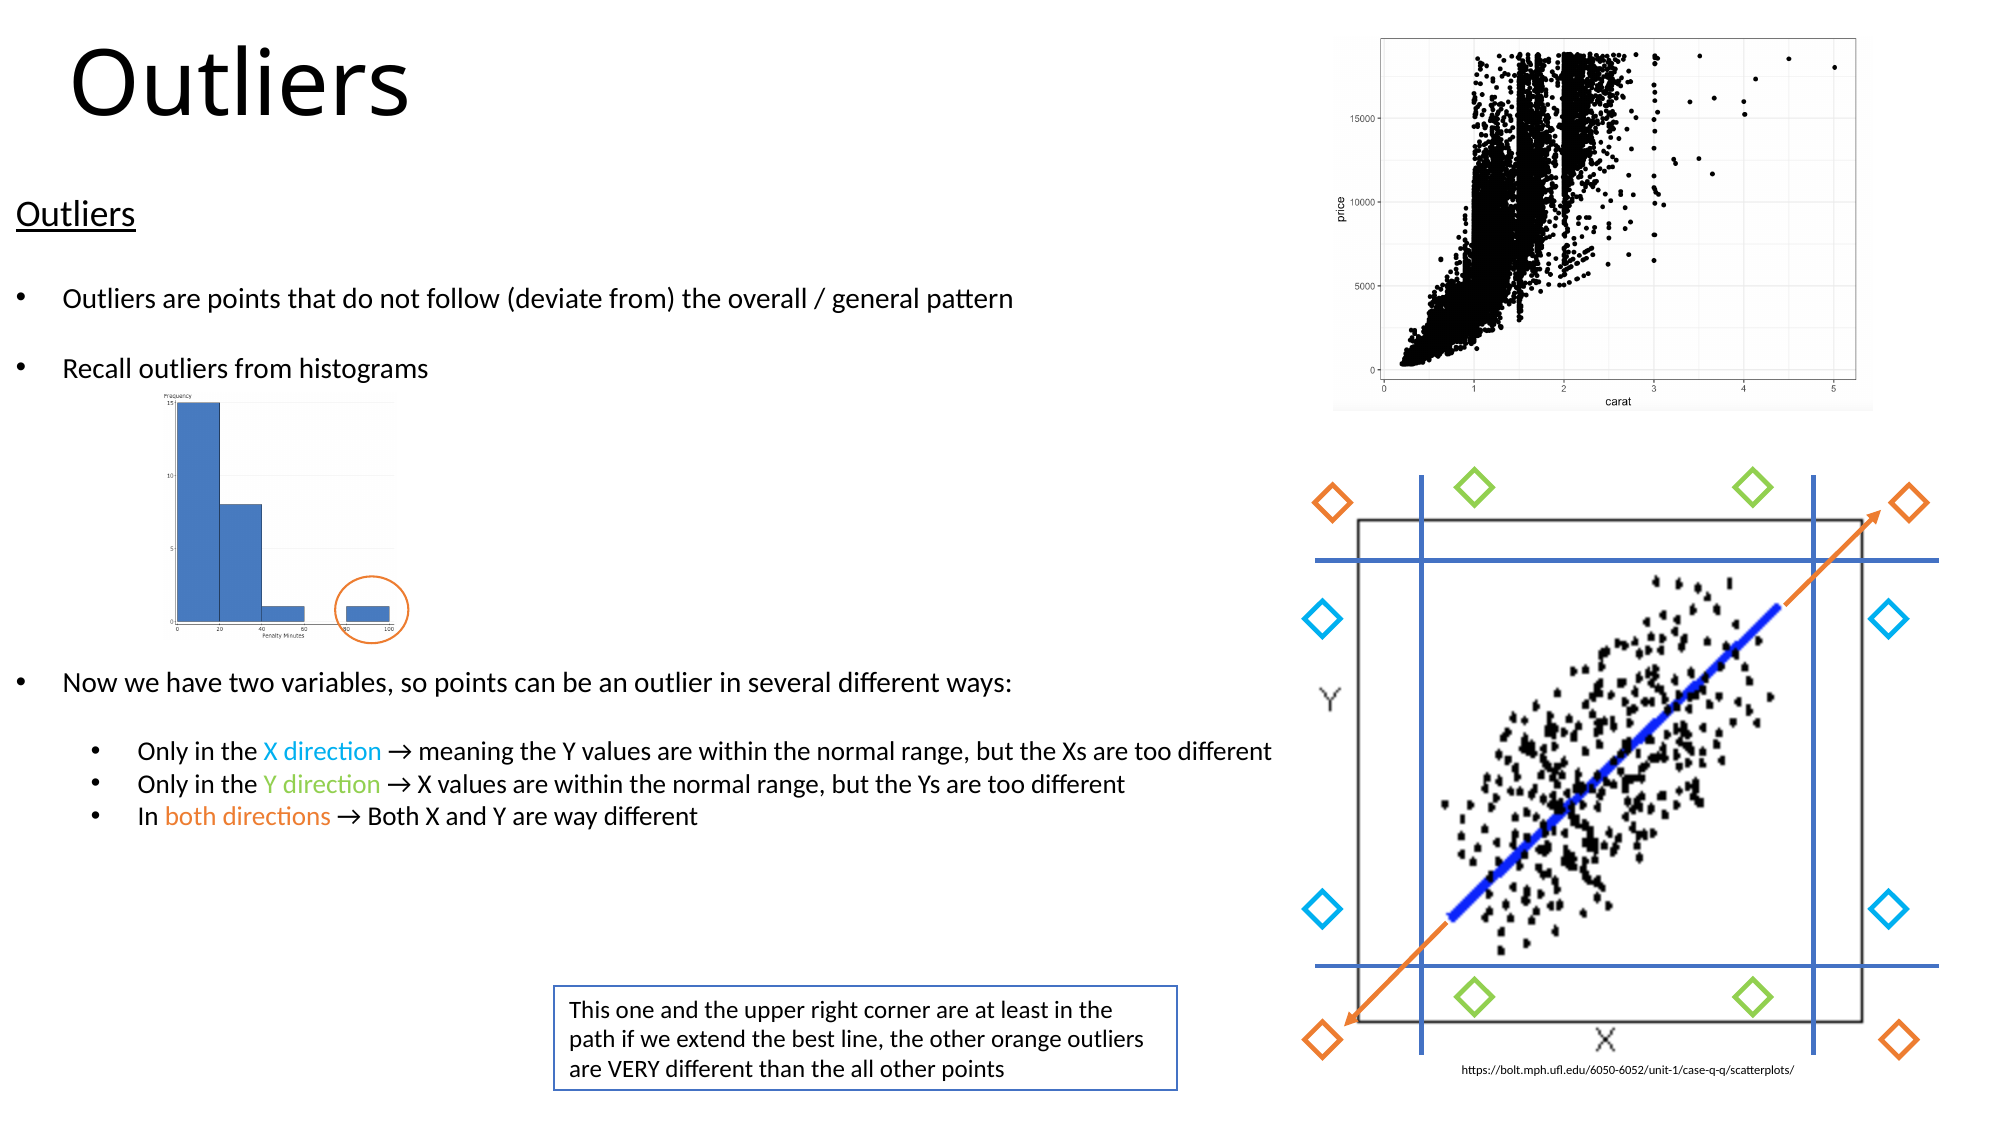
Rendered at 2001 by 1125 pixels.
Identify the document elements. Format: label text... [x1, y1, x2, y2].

text_box Outliers Outliers are points that do not follow (deviate from) the overall / general pattern Recall outliers from histograms Now we have two variables, so points can be an outlier in several different ways: Only in the X direction → meaning the Y values are within the normal range, but the Xs are too different Only in the Y direction → X values are within the normal range, but the Ys are too different In both directions → Both X and Y are way different [1, 181, 1323, 874]
picture [1333, 36, 1873, 411]
title Outliers [53, 0, 1779, 195]
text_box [1304, 469, 1939, 1086]
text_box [163, 392, 409, 644]
text_box This one and the upper right corner are at least in the path if we extend the best line, the other orange outliers are VERY different than the all other points [553, 985, 1178, 1091]
